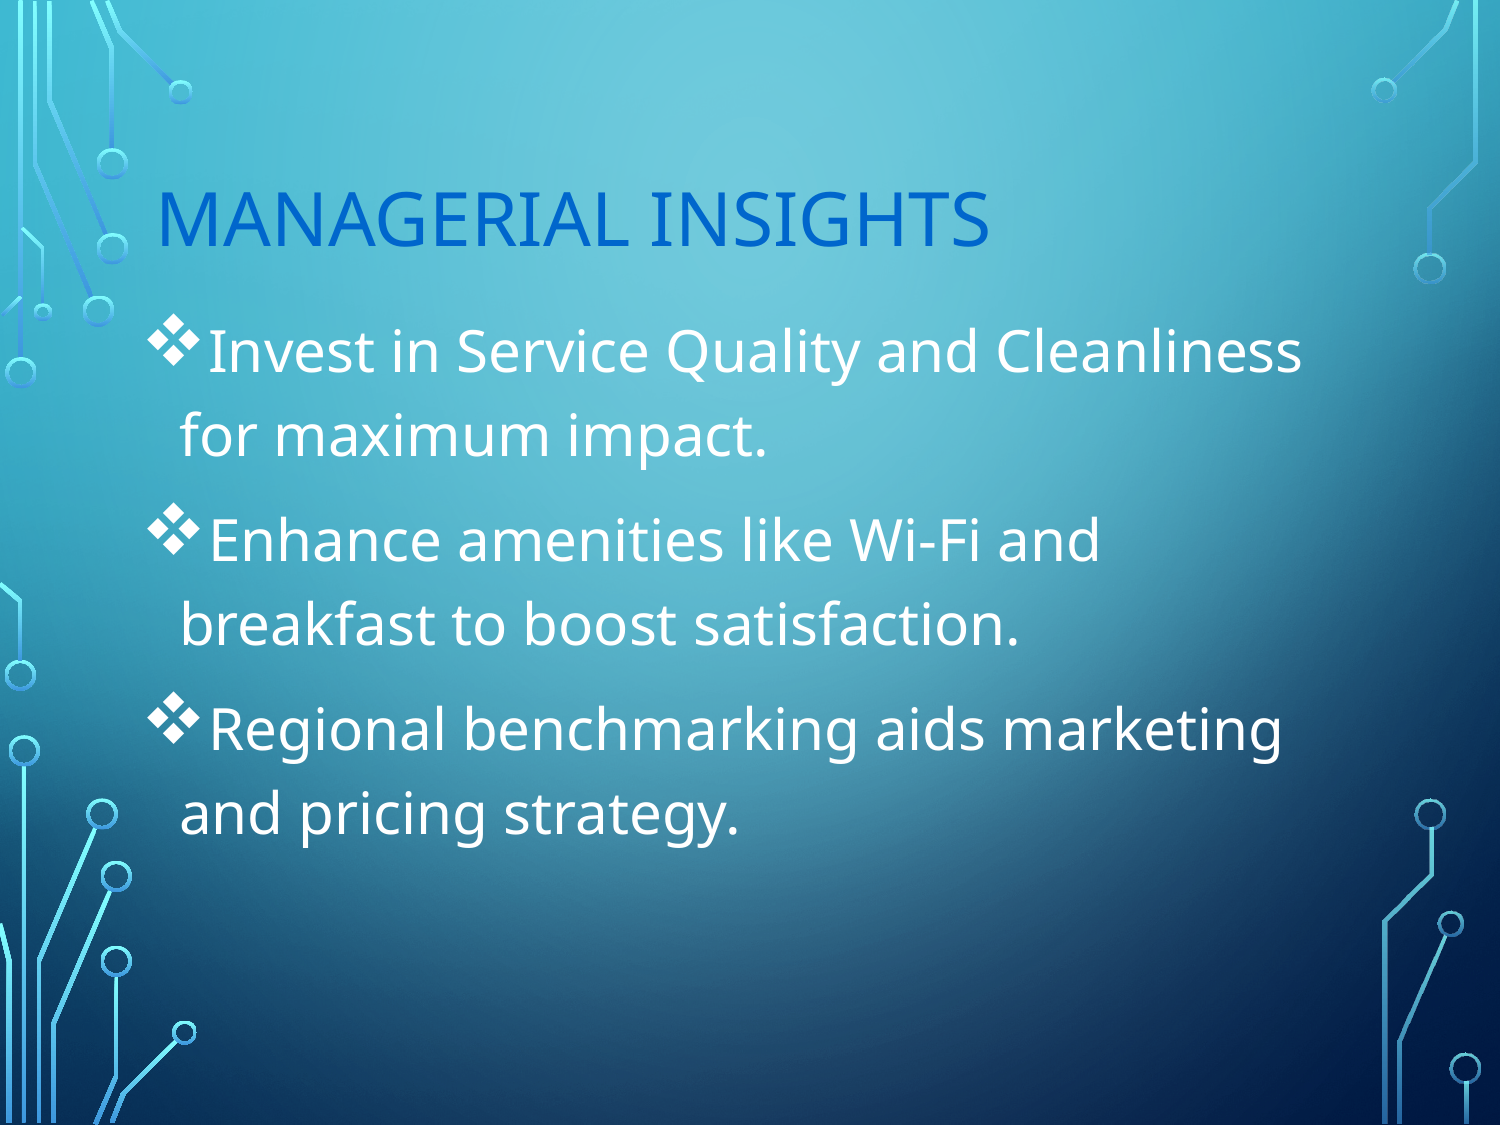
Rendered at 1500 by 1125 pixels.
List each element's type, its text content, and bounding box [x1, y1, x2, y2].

list Invest in Service Quality and Cleanliness for maximum impact. Enhance amenities like Wi-Fi and breakfast to boost satisfaction. Regional benchmarking aids marketing and pricing strategy. [126, 293, 1346, 875]
title Managerial Insights [140, 101, 1360, 344]
